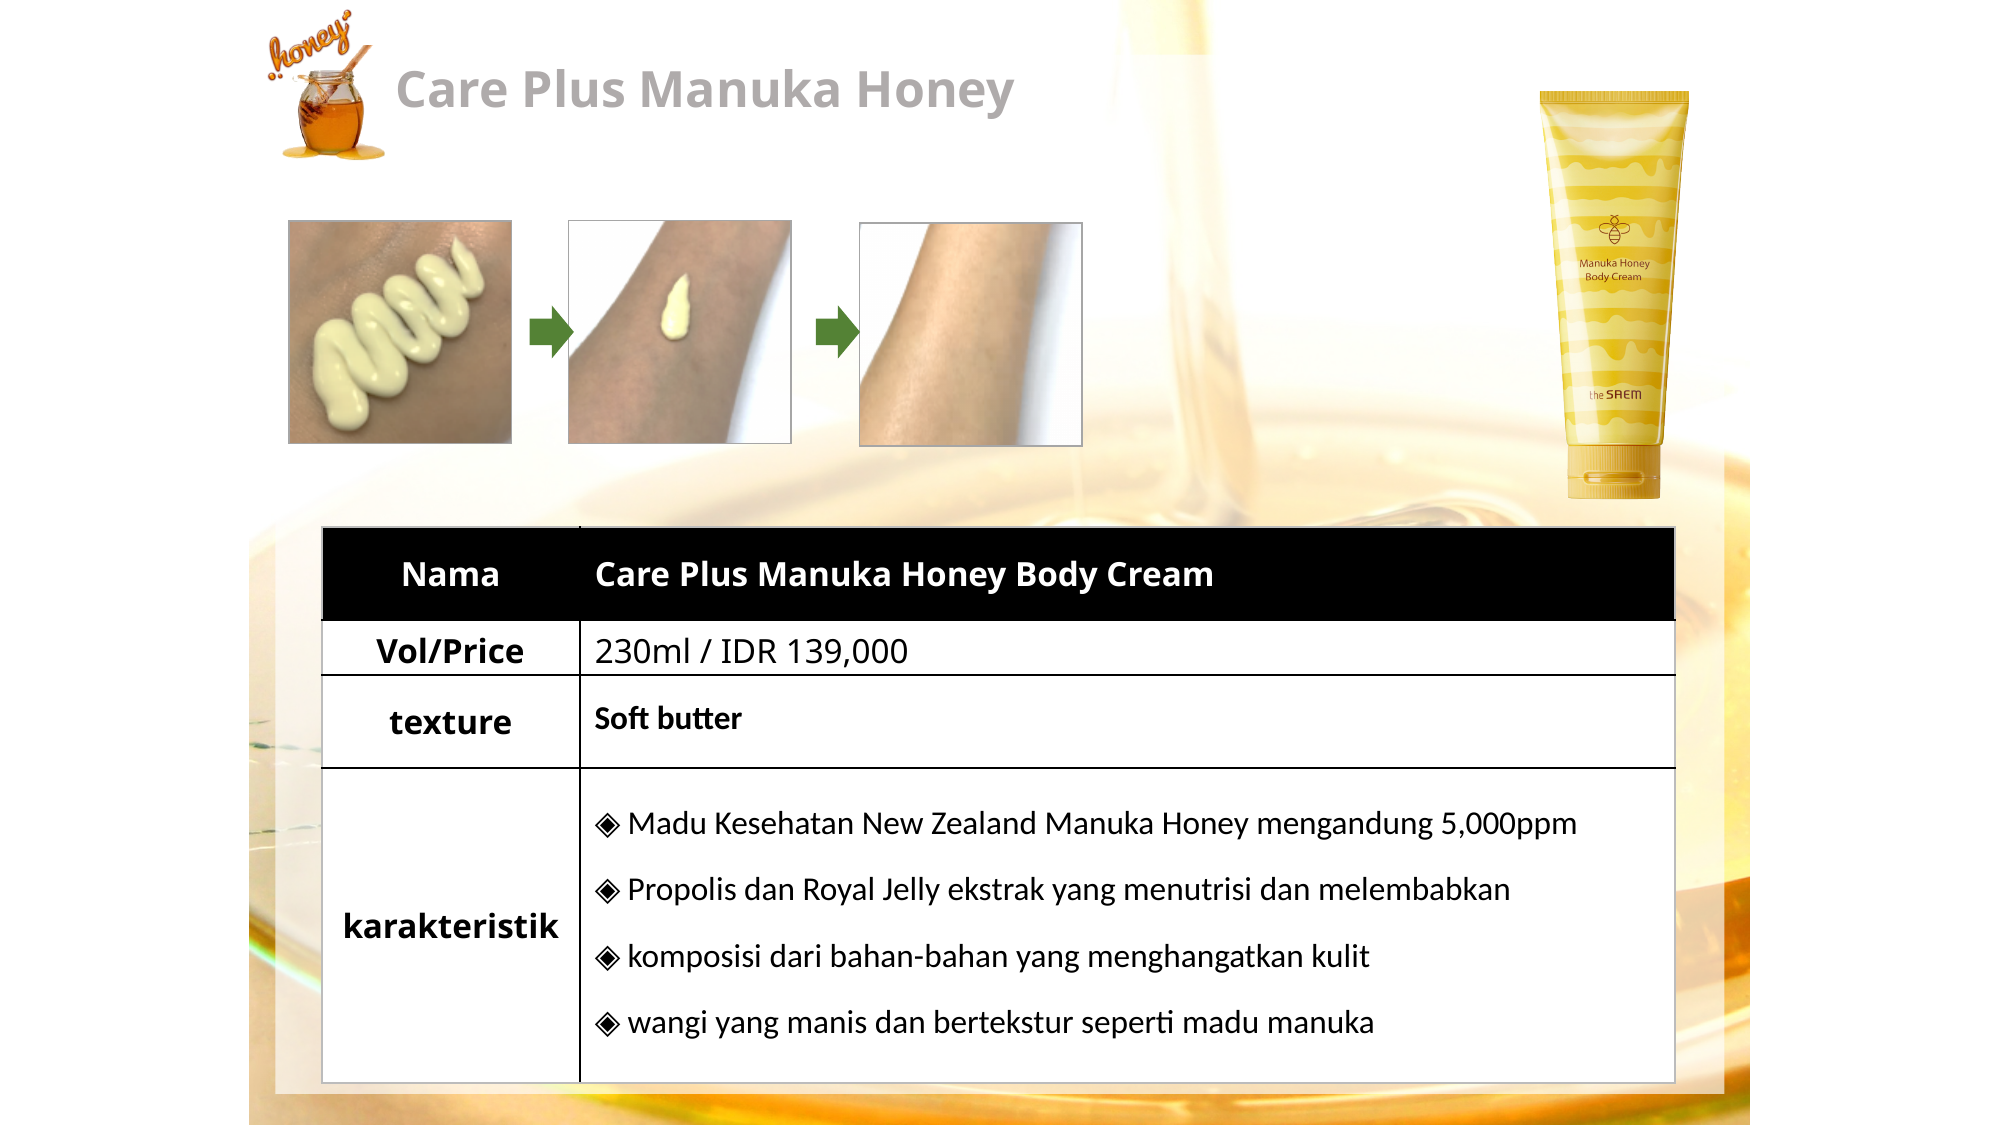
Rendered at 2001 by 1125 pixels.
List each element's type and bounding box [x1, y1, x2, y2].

picture [242, 0, 1750, 1125]
text_box [289, 220, 1082, 445]
